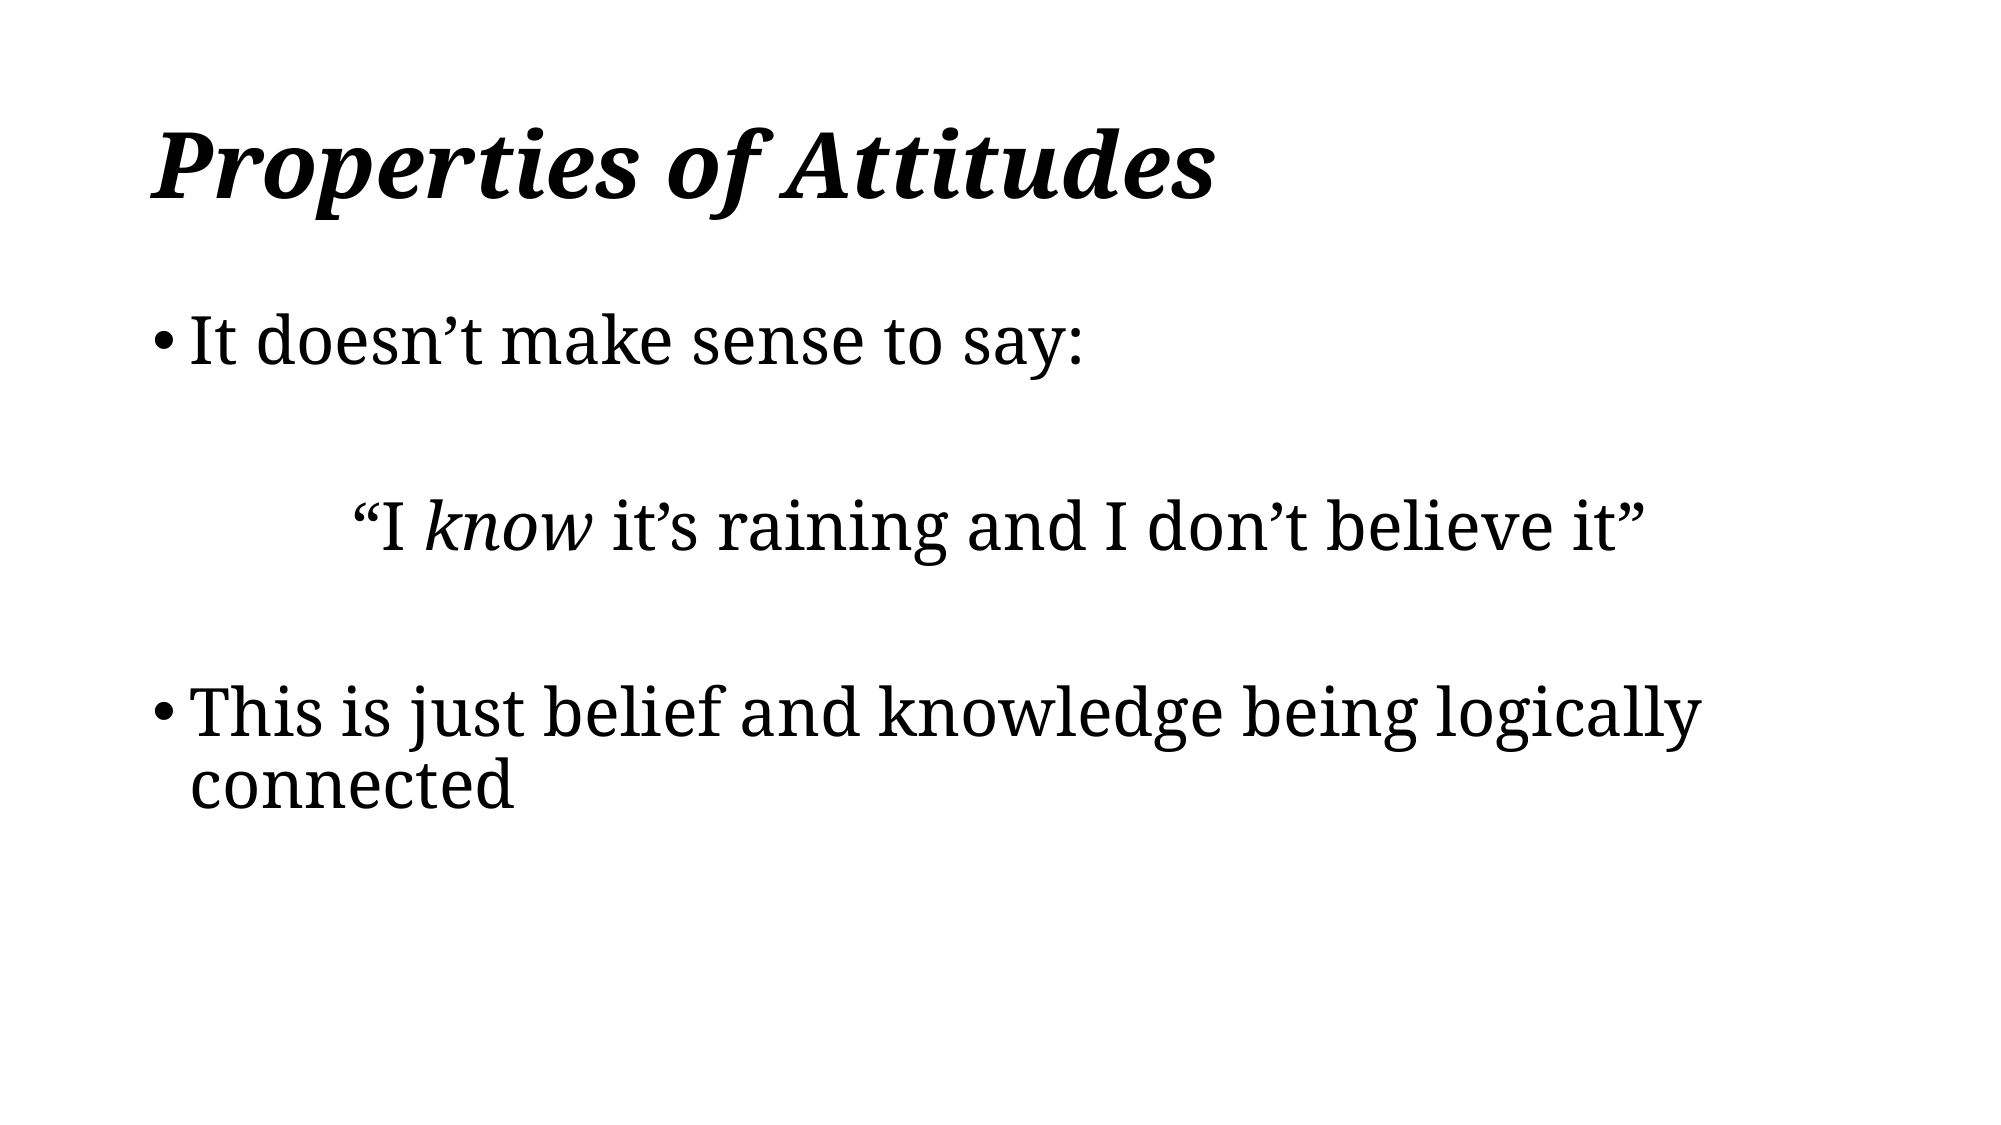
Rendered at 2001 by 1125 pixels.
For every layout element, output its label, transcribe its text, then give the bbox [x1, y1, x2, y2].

title Properties of Attitudes [137, 59, 1863, 278]
list It doesn’t make sense to say: “I know it’s raining and I don’t believe it” This is just belief and knowledge being logically connected [137, 299, 1863, 1014]
